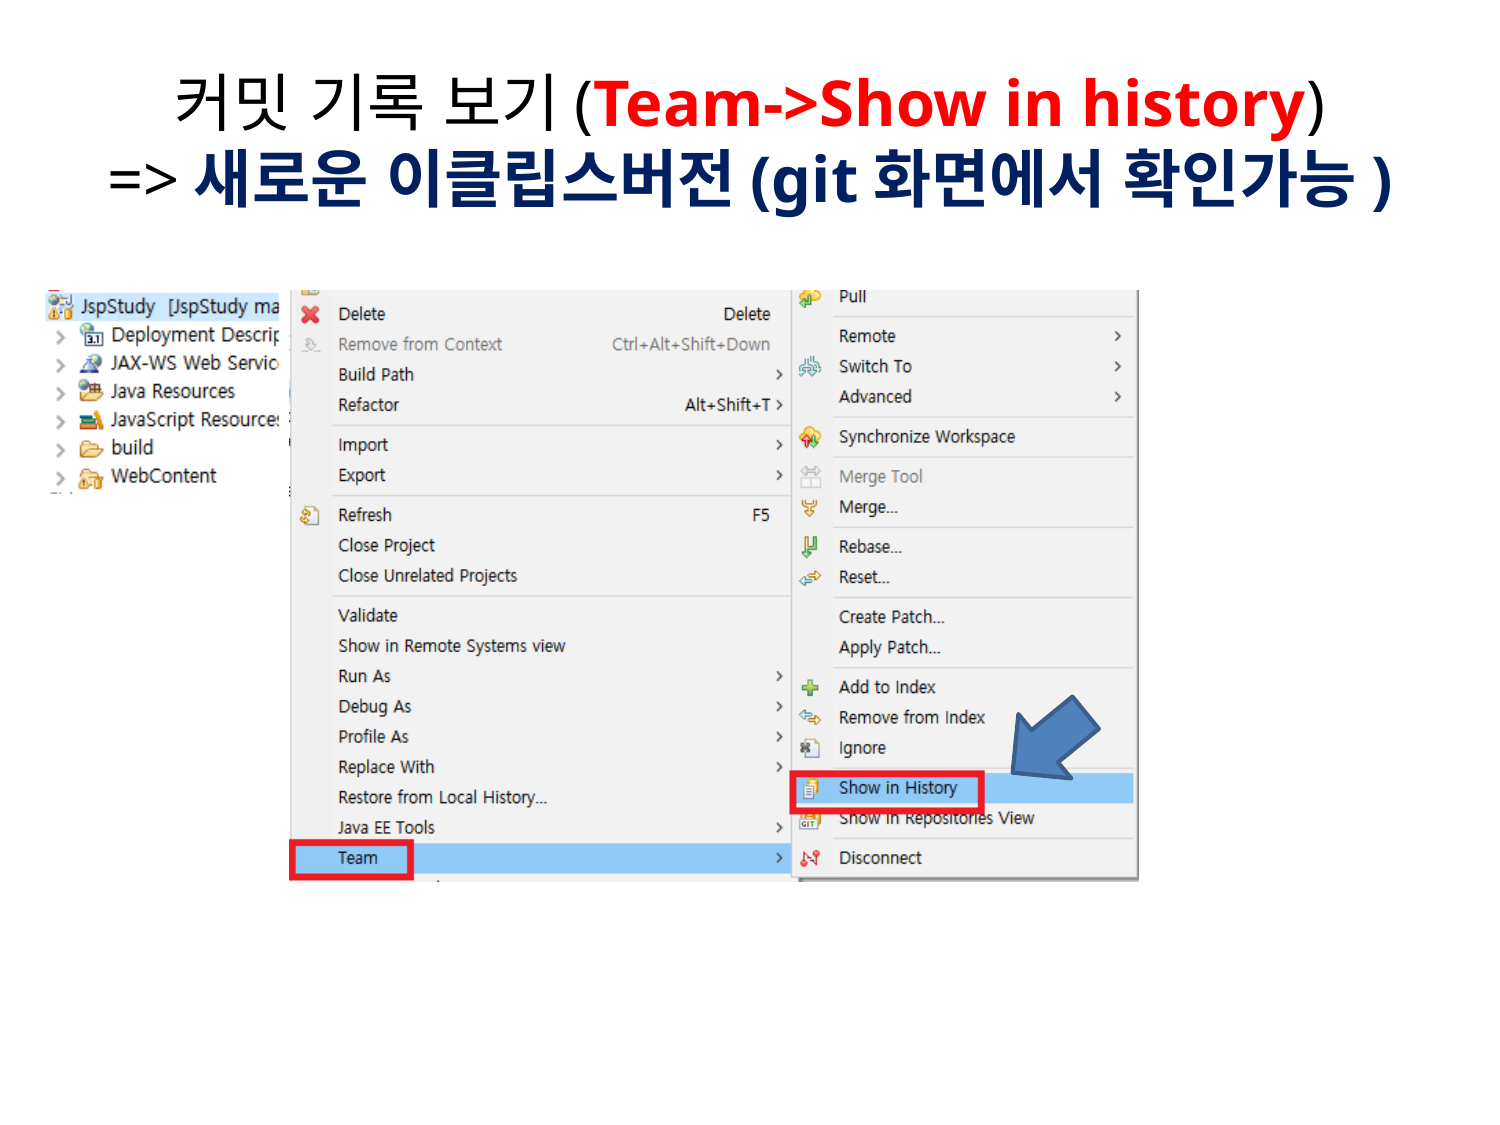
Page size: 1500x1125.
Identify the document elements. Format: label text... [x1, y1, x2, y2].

picture [288, 290, 1139, 882]
picture [40, 290, 287, 495]
title 커밋 기록 보기(Team->Show in history) =>새로운 이클립스버전(git화면에서 확인가능) [75, 45, 1425, 233]
